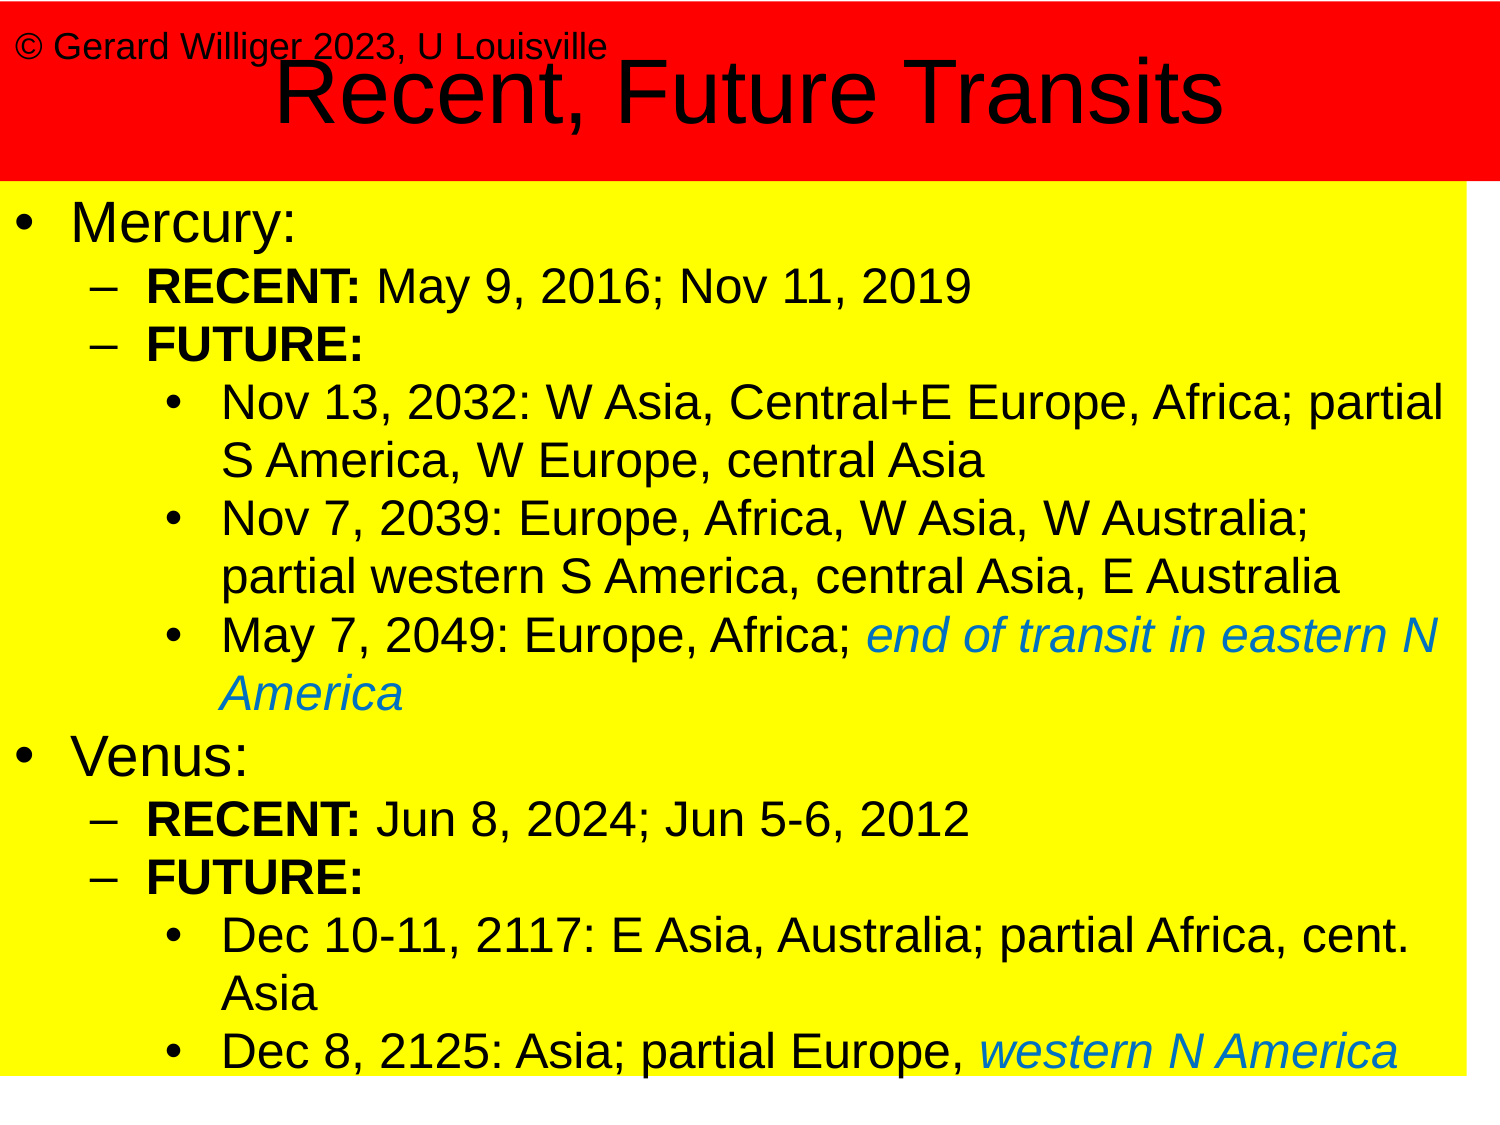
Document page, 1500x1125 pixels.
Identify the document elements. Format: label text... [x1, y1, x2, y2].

text_box © Gerard Williger 2023, U Louisville [0, 14, 625, 75]
list Mercury: RECENT: May 9, 2016; Nov 11, 2019 FUTURE: Nov 13, 2032: W Asia, Central+E Europe, Africa; partial S America, W Europe, central Asia Nov 7, 2039: Europe, Africa, W Asia, W Australia; partial western S America, central Asia, E Australia May 7, 2049: Europe, Africa; end of transit in eastern N America Venus: RECENT: Jun 8, 2024; Jun 5-6, 2012 FUTURE: Dec 10-11, 2117: E Asia, Australia; partial Africa, cent. Asia Dec 8, 2125: Asia; partial Europe, western N America [0, 182, 1467, 1076]
title Recent, Future Transits [0, 1, 1500, 182]
